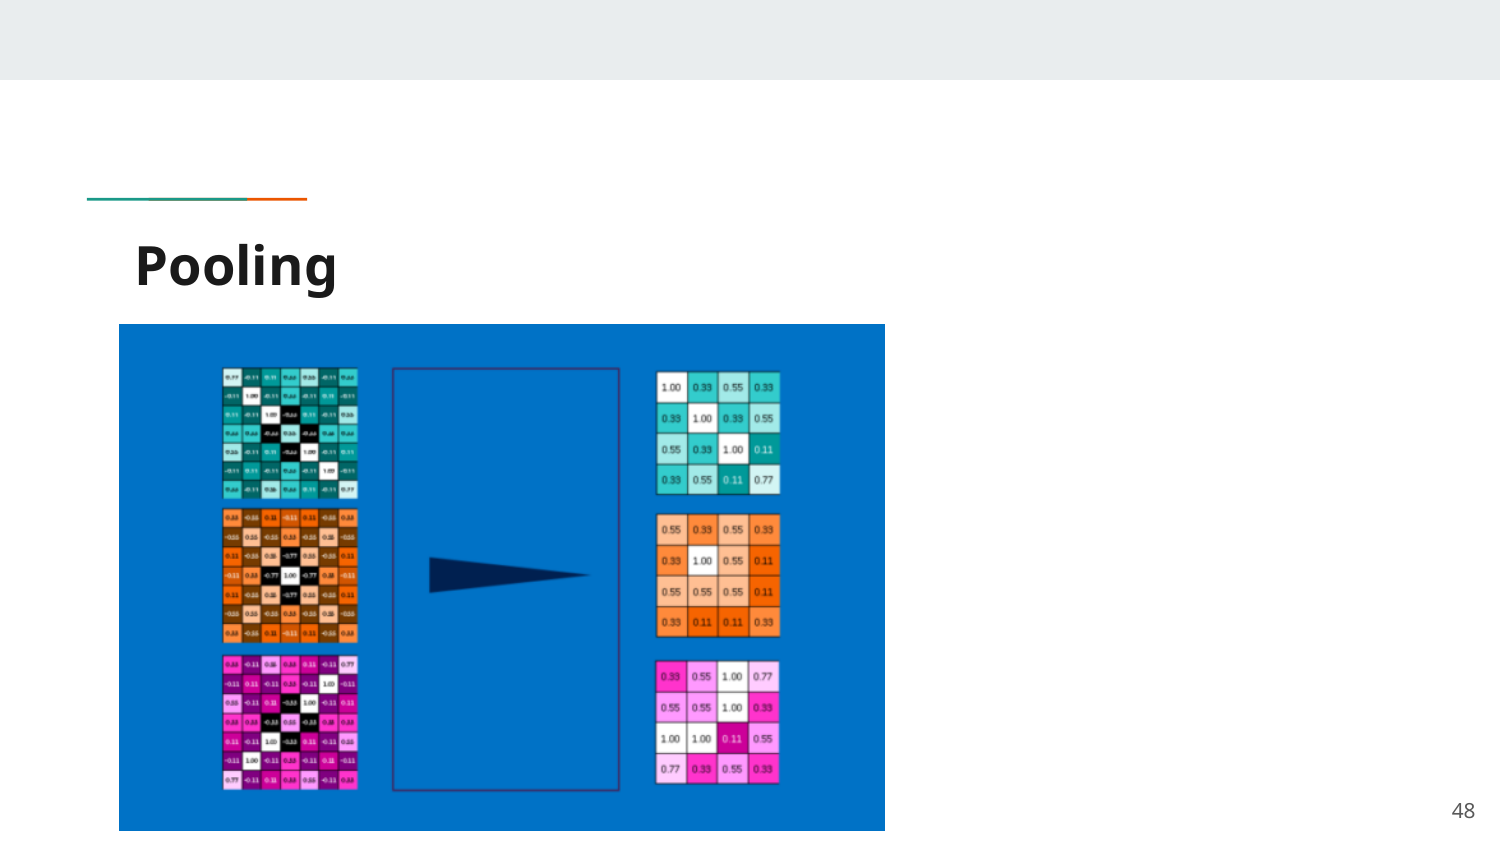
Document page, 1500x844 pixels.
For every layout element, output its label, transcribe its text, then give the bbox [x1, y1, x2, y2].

picture [119, 324, 886, 832]
title Pooling [119, 216, 1381, 305]
slide_number ‹#› [1400, 779, 1491, 844]
